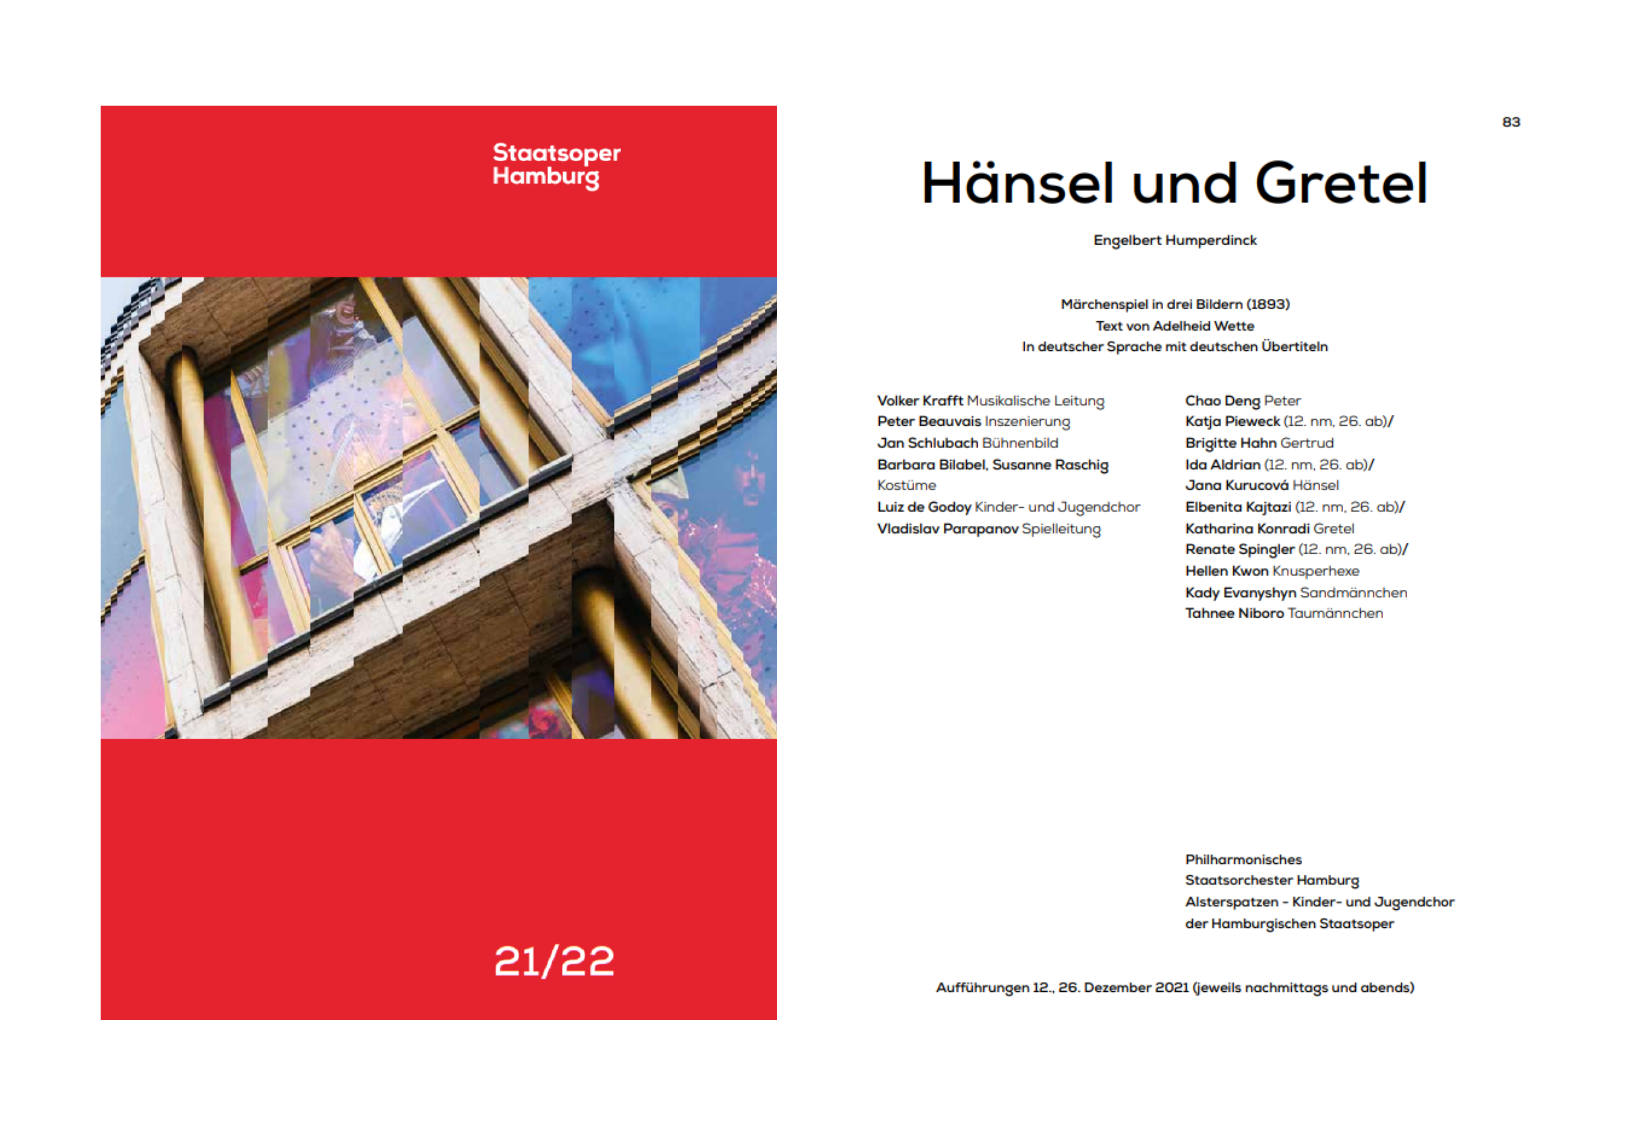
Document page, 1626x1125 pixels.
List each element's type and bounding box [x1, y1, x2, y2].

picture [0, 105, 1523, 1020]
